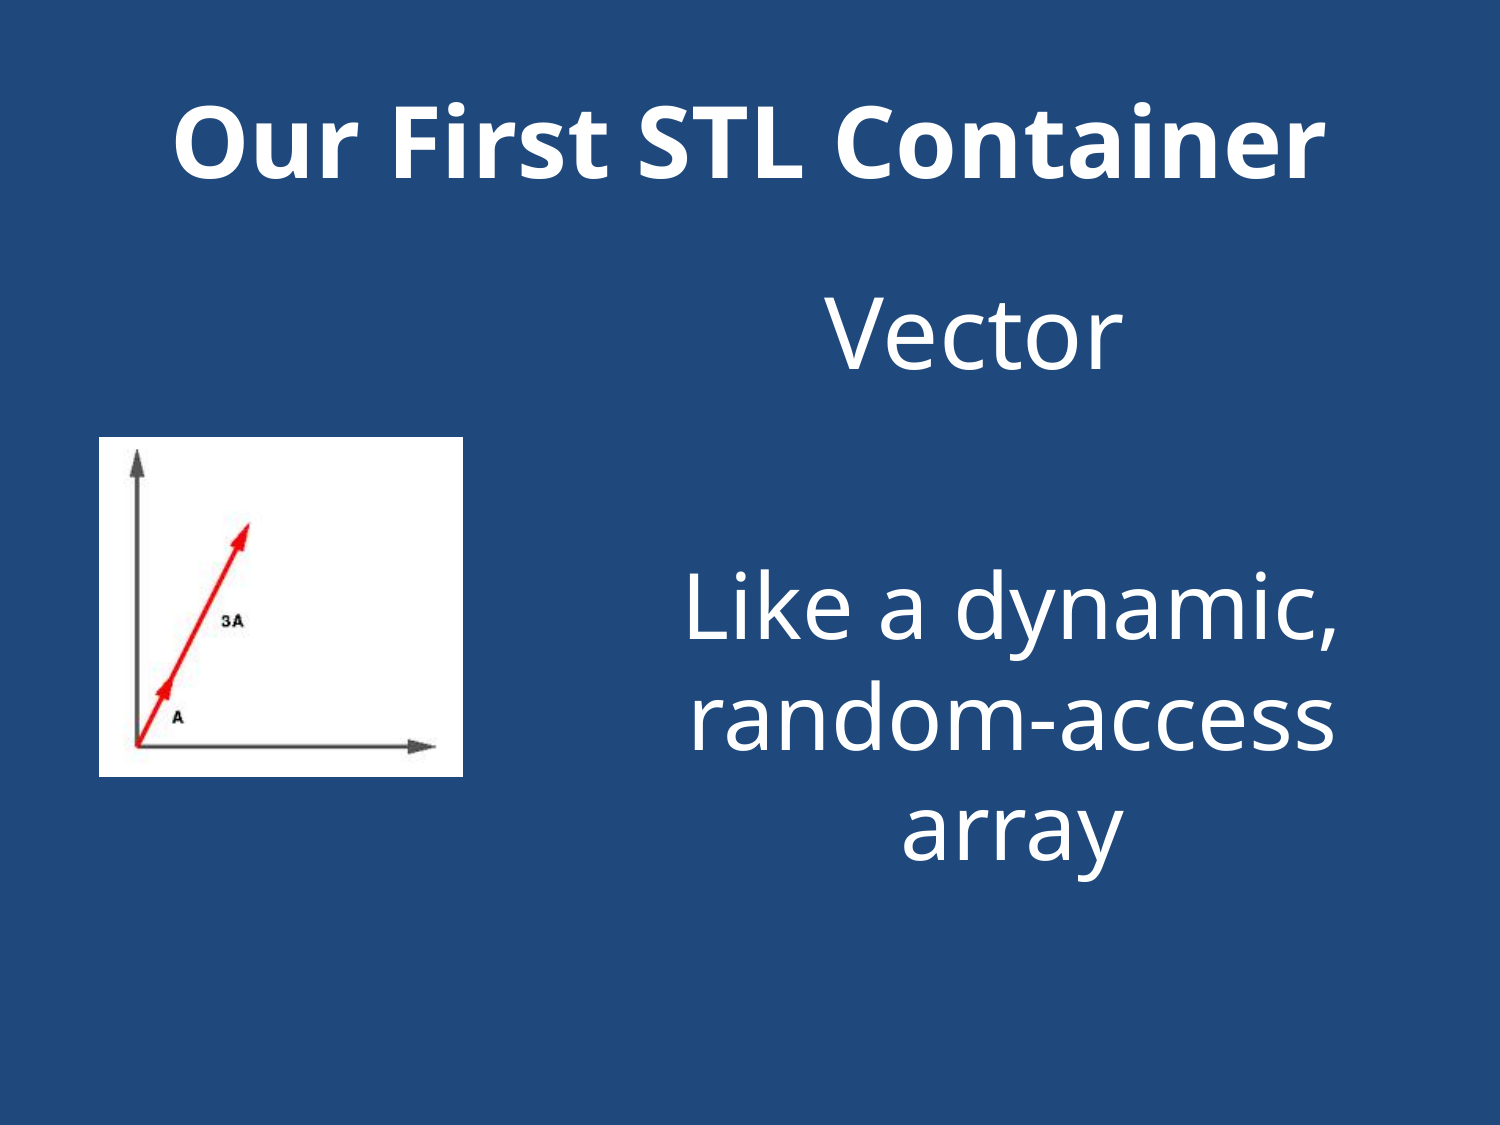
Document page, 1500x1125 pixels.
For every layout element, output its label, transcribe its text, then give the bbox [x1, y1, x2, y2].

list Vector Like a dynamic, random-access array [525, 262, 1425, 1005]
title Our First STL Container [75, 45, 1425, 233]
picture [99, 437, 463, 777]
